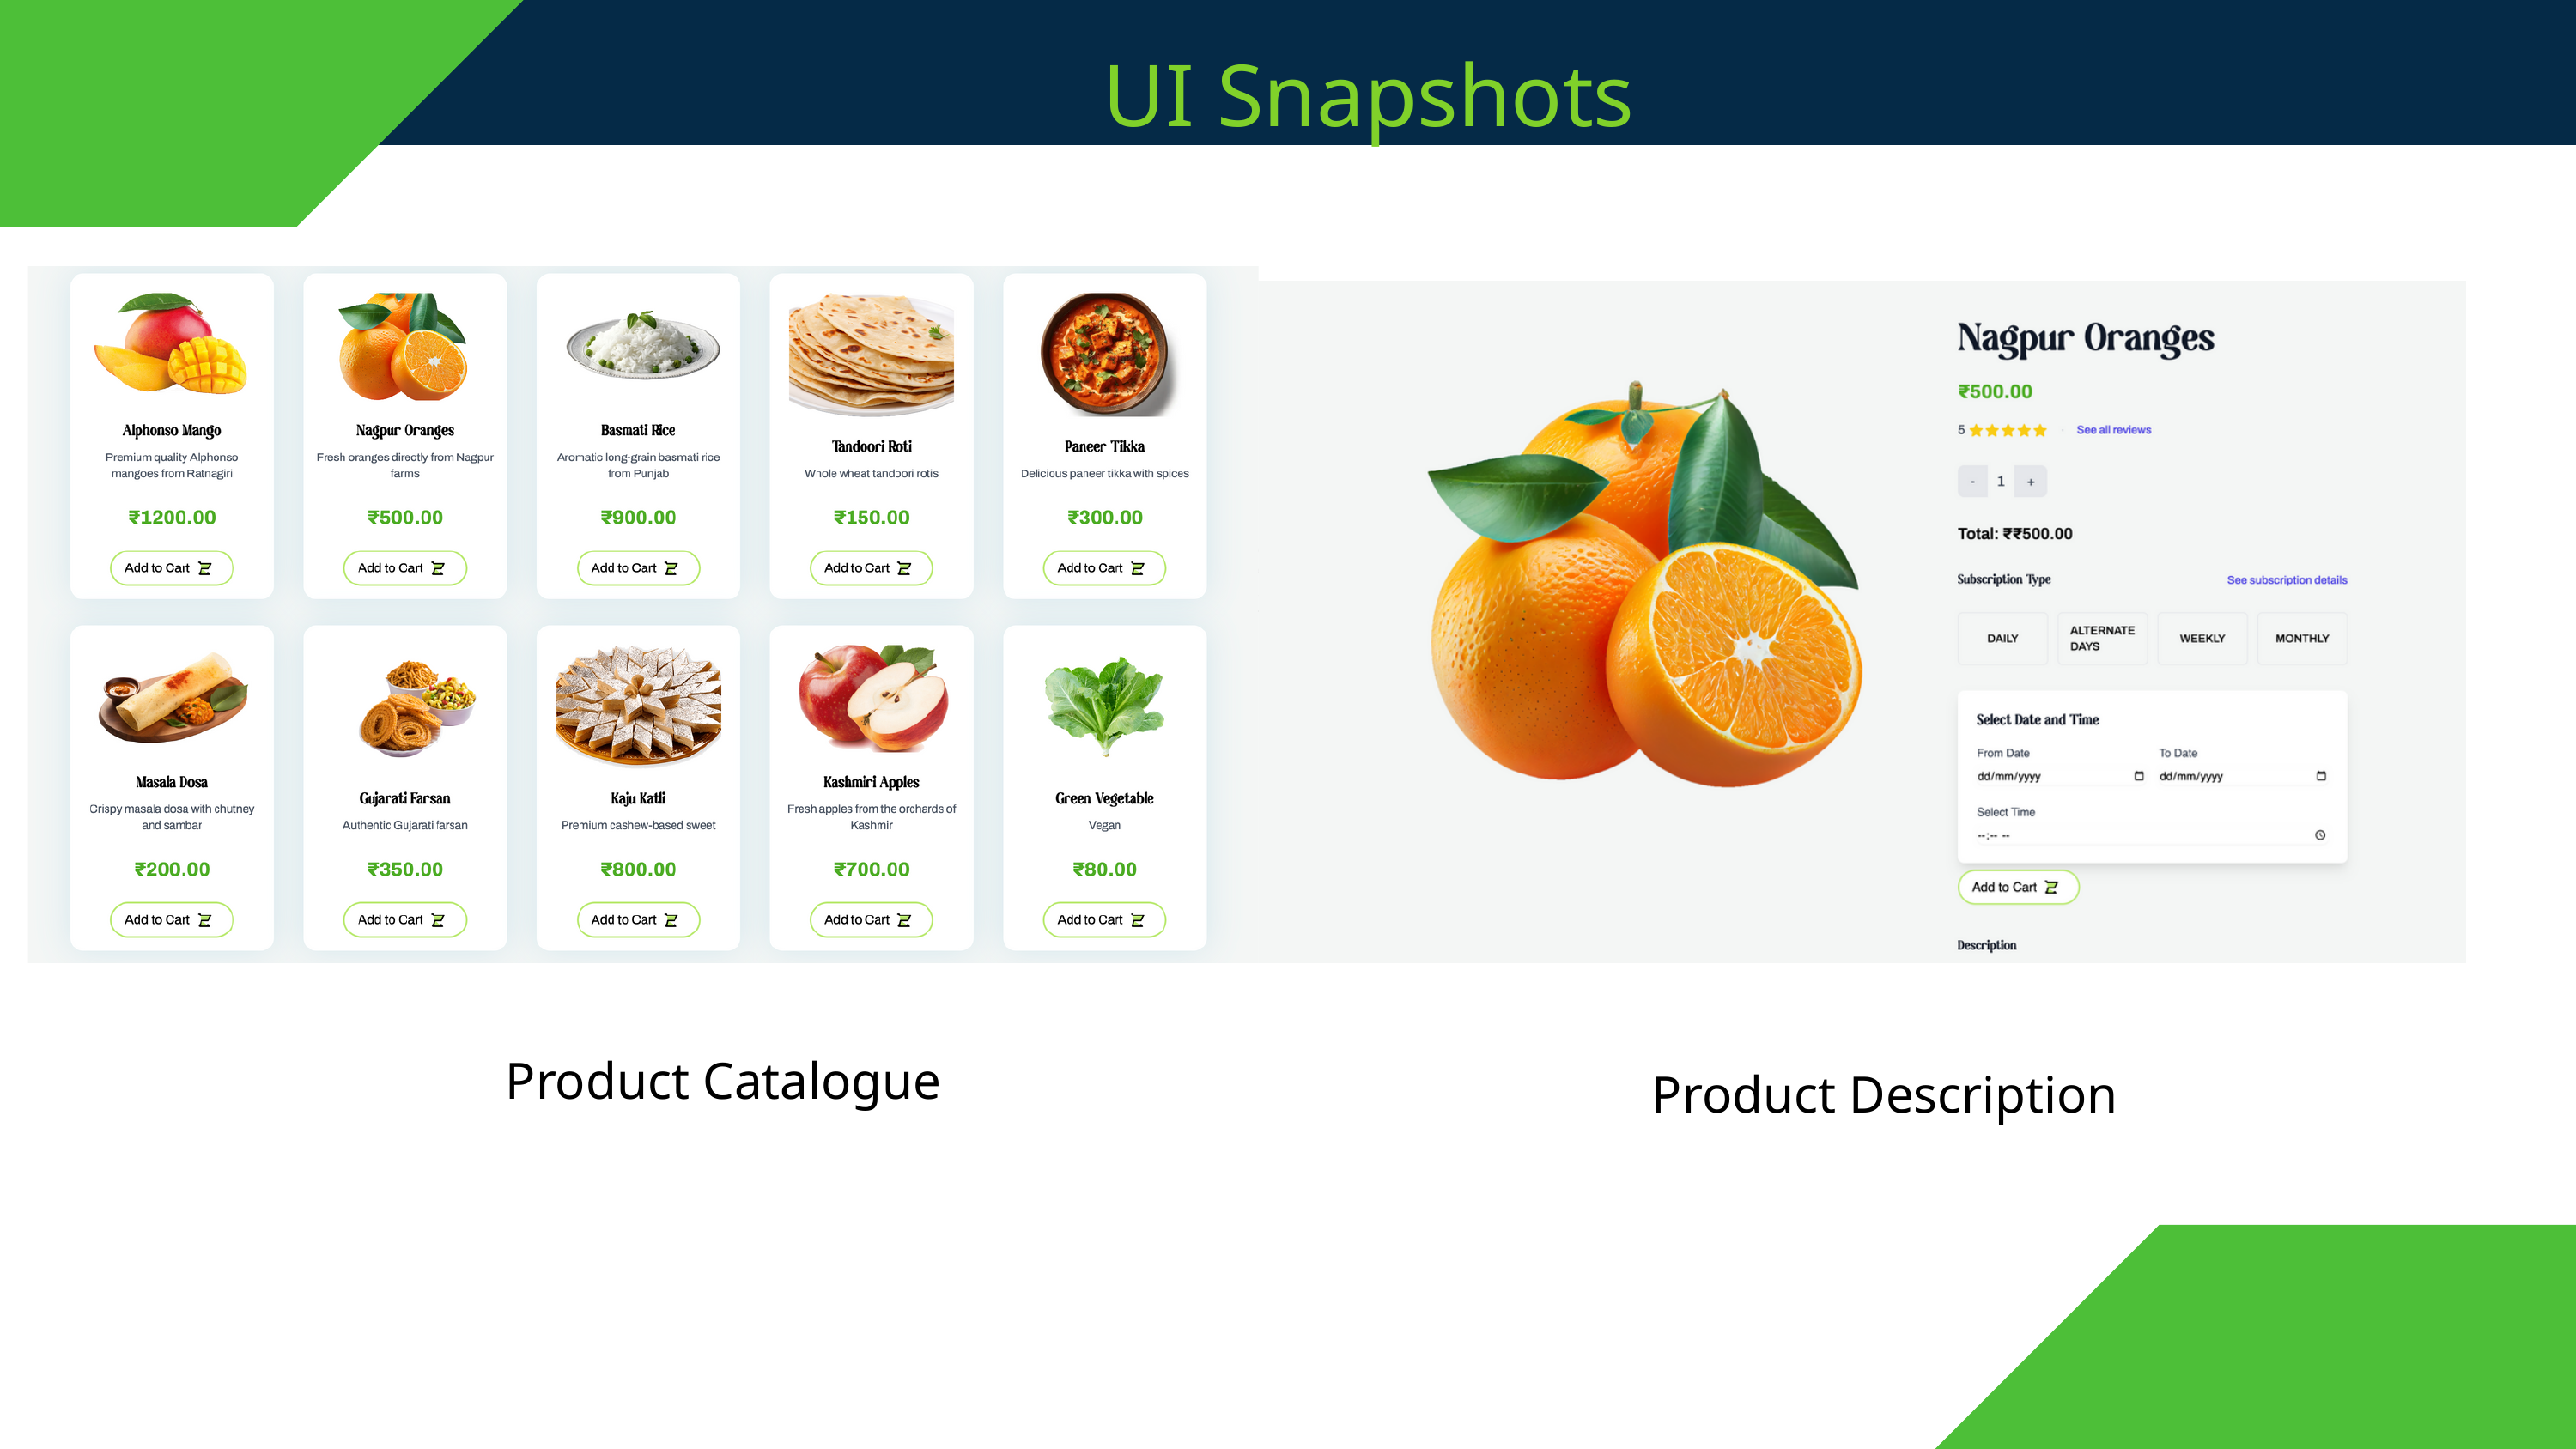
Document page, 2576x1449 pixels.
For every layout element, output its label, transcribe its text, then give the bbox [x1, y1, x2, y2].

text_box [27, 266, 1259, 963]
text_box Product Description [1587, 1052, 2183, 1124]
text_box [0, 0, 524, 227]
text_box Product Catalogue [501, 1038, 946, 1109]
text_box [1931, 1224, 2576, 1449]
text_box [526, 0, 2576, 145]
text_box [1258, 281, 2466, 963]
